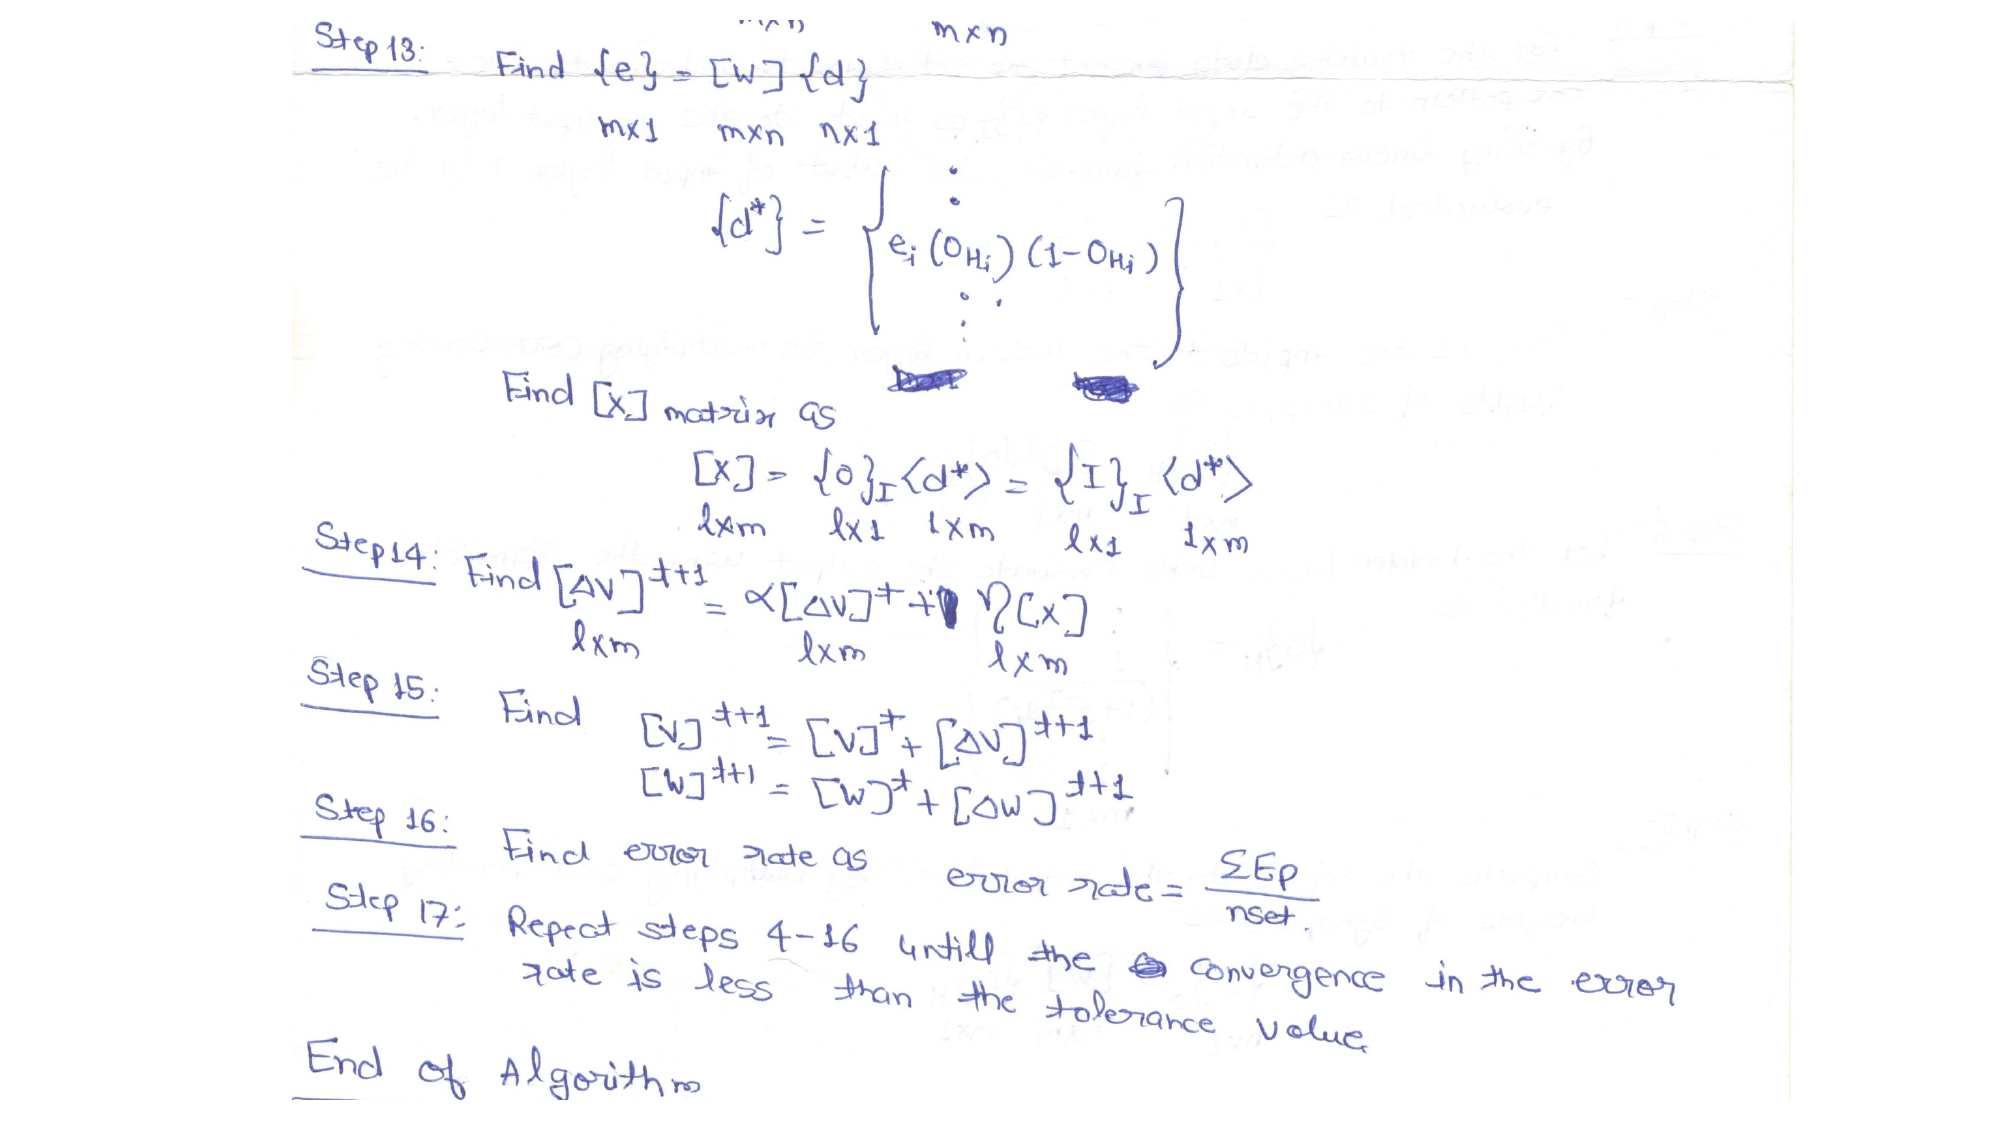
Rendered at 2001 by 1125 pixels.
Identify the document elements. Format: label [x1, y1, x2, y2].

picture [292, 19, 1805, 1100]
